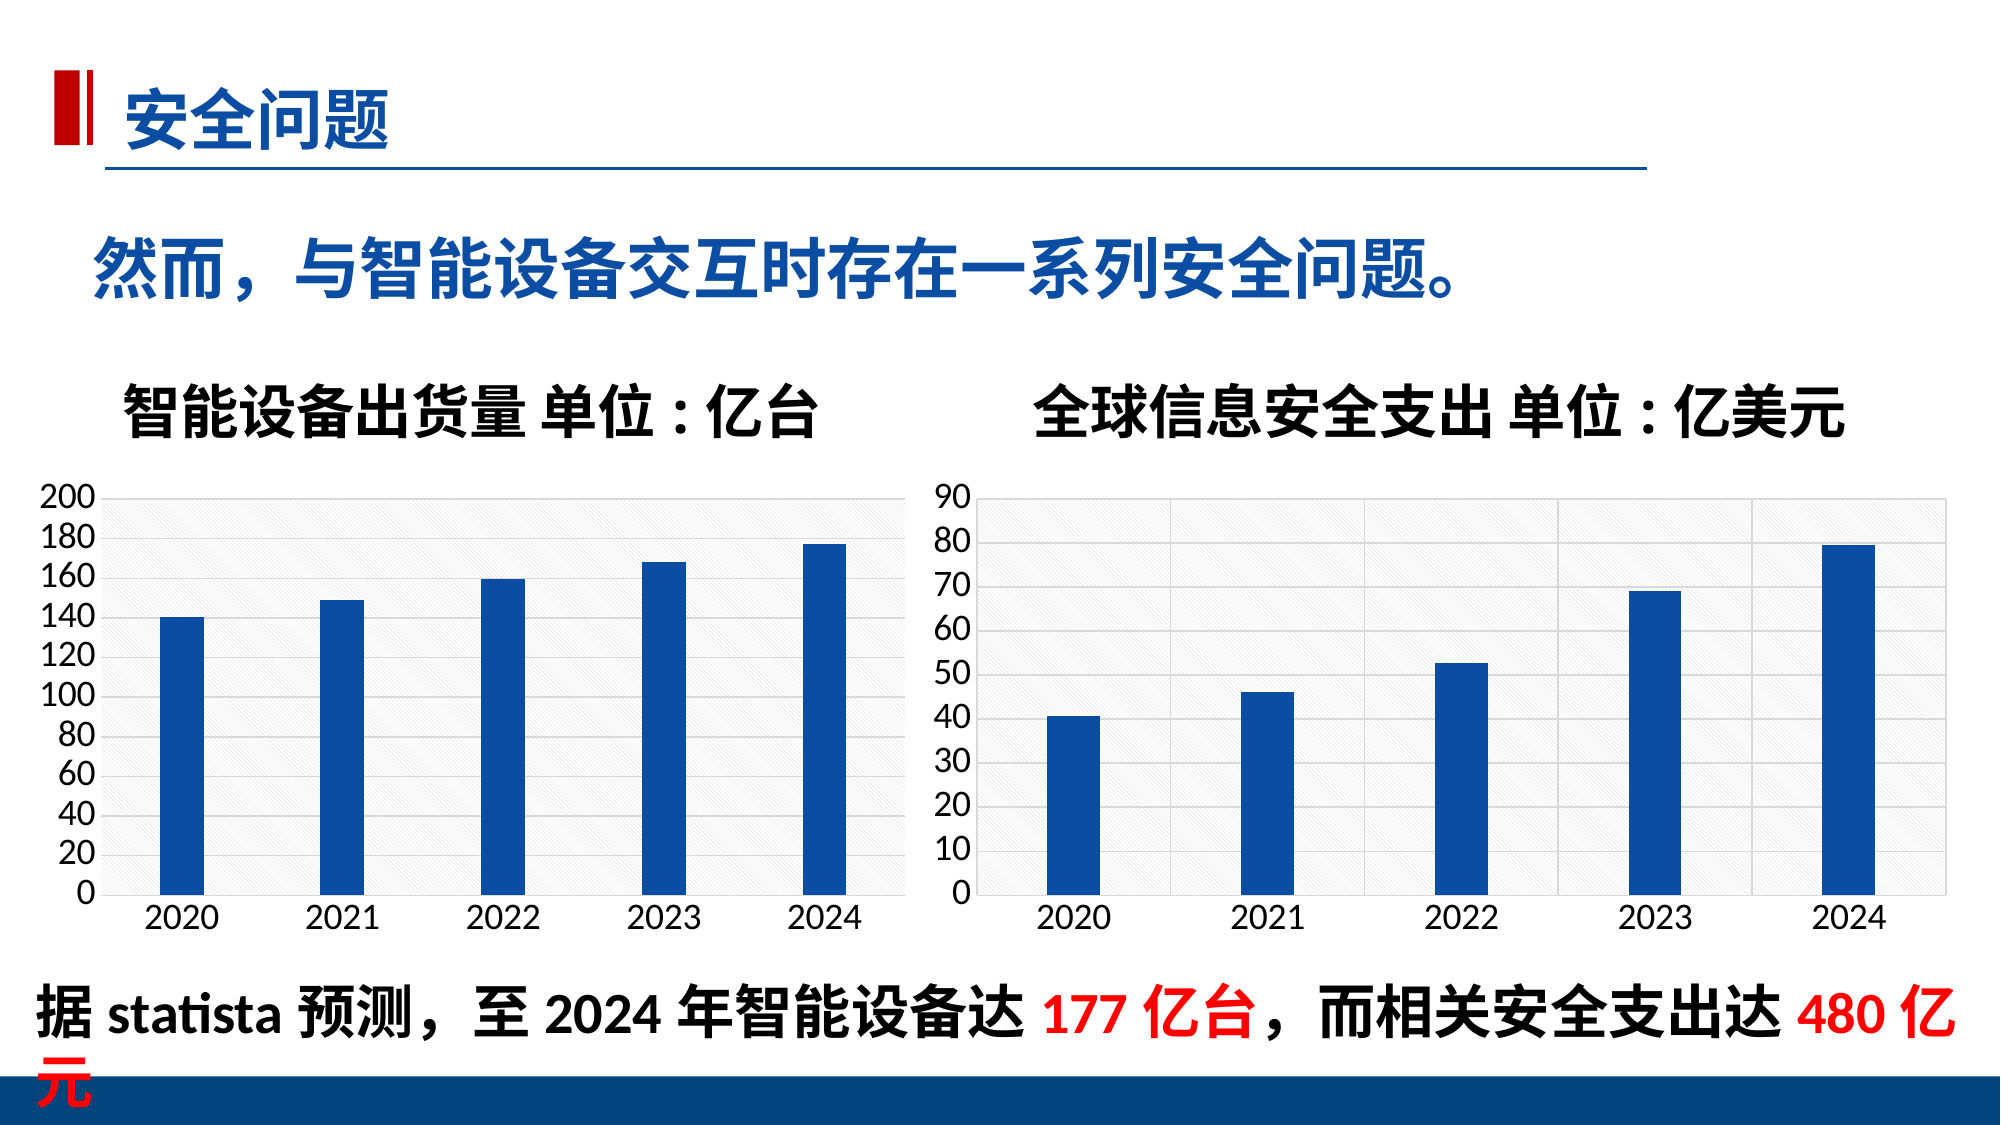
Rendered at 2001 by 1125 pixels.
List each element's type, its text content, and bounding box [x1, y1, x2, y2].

text_box 然而，与智能设备交互时存在一系列安全问题。 [78, 212, 1856, 315]
chart [20, 327, 1968, 952]
title 安全问题 [108, 37, 1648, 167]
text_box 据statista预测，至2024年智能设备达177亿台，而相关安全支出达480亿元 [20, 967, 2000, 1123]
